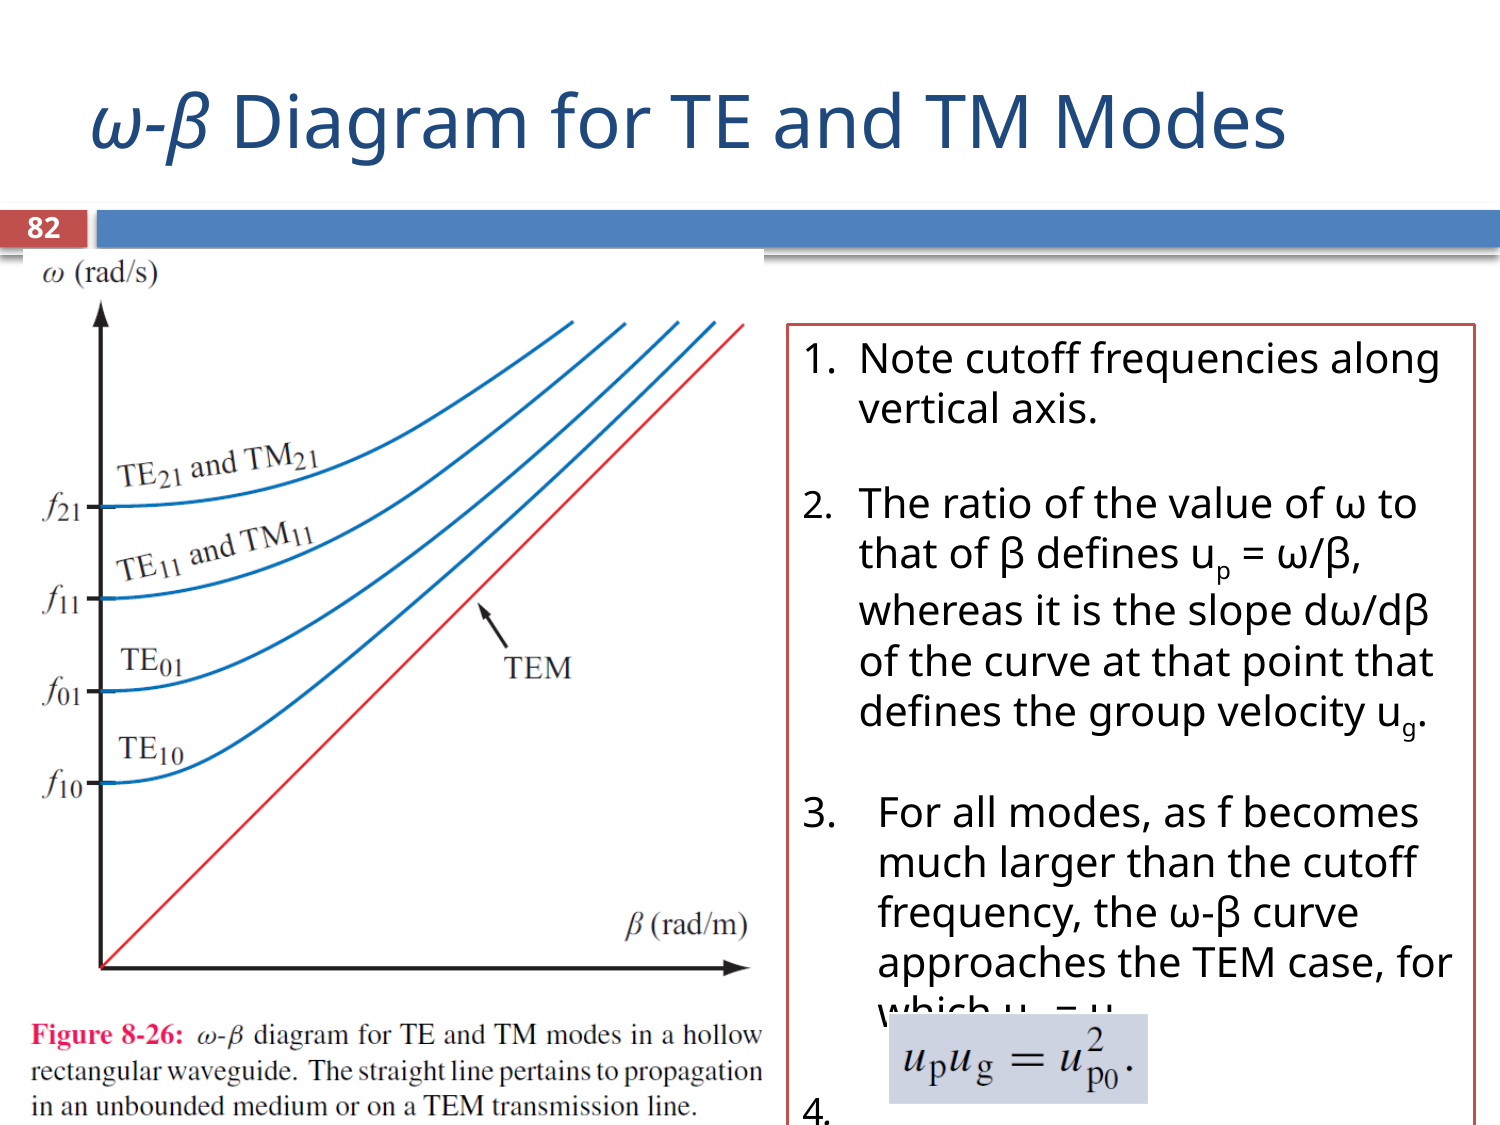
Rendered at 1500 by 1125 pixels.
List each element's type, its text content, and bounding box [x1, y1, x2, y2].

title ω-β Diagram for TE and TM Modes [75, 37, 1413, 200]
text_box Note cutoff frequencies along vertical axis. 2. The ratio of the value of ω to that of β defines up = ω/β, whereas it is the slope dω/dβ of the curve at that point that defines the group velocity ug. For all modes, as f becomes much larger than the cutoff frequency, the ω-β curve approaches the TEM case, for which up = ug. 4. [786, 323, 1476, 1125]
slide_number 82 [0, 208, 88, 249]
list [22, 249, 765, 1125]
picture [887, 1012, 1151, 1106]
